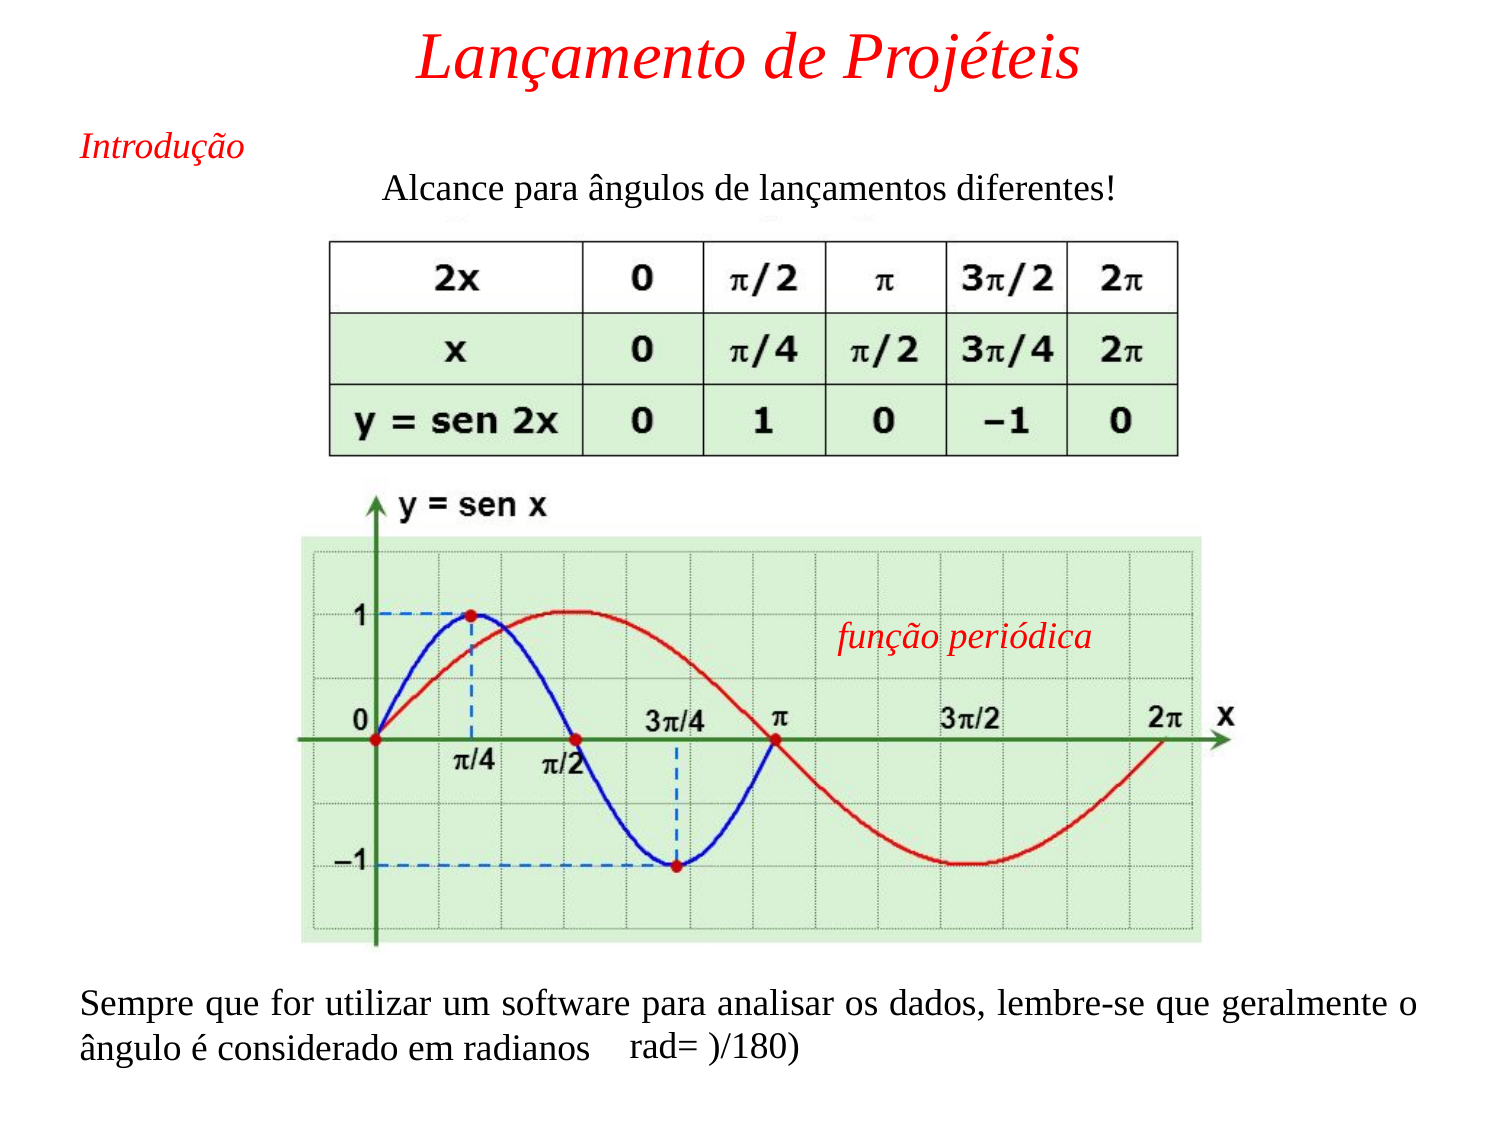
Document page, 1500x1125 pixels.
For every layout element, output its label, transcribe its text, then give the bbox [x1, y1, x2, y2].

picture [271, 215, 1295, 953]
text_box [64, 970, 1436, 1077]
title Lançamento de Projéteis [0, 0, 1500, 166]
text_box Alcance para ângulos de lançamentos diferentes! [265, 155, 1235, 215]
text_box Introdução [64, 114, 284, 174]
